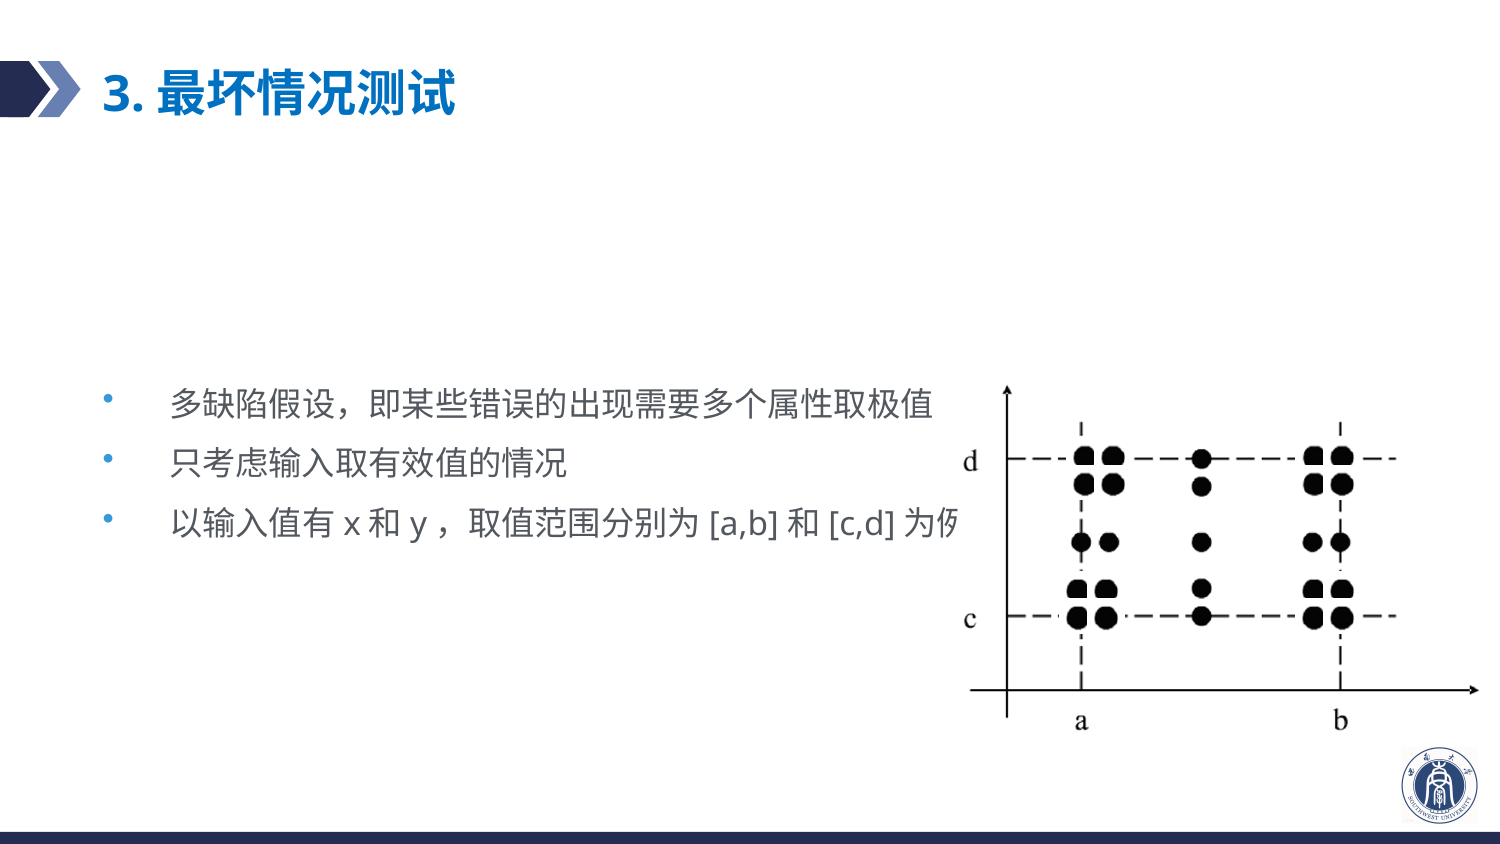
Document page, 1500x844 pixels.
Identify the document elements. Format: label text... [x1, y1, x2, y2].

picture [1401, 747, 1478, 824]
title 3.最坏情况测试 [87, 51, 1426, 138]
picture [958, 382, 1486, 734]
text_box 多缺陷假设，即某些错误的出现需要多个属性取极值 只考虑输入取有效值的情况 以输入值有x和y，取值范围分别为[a,b]和[c,d]为例 [94, 354, 1035, 551]
